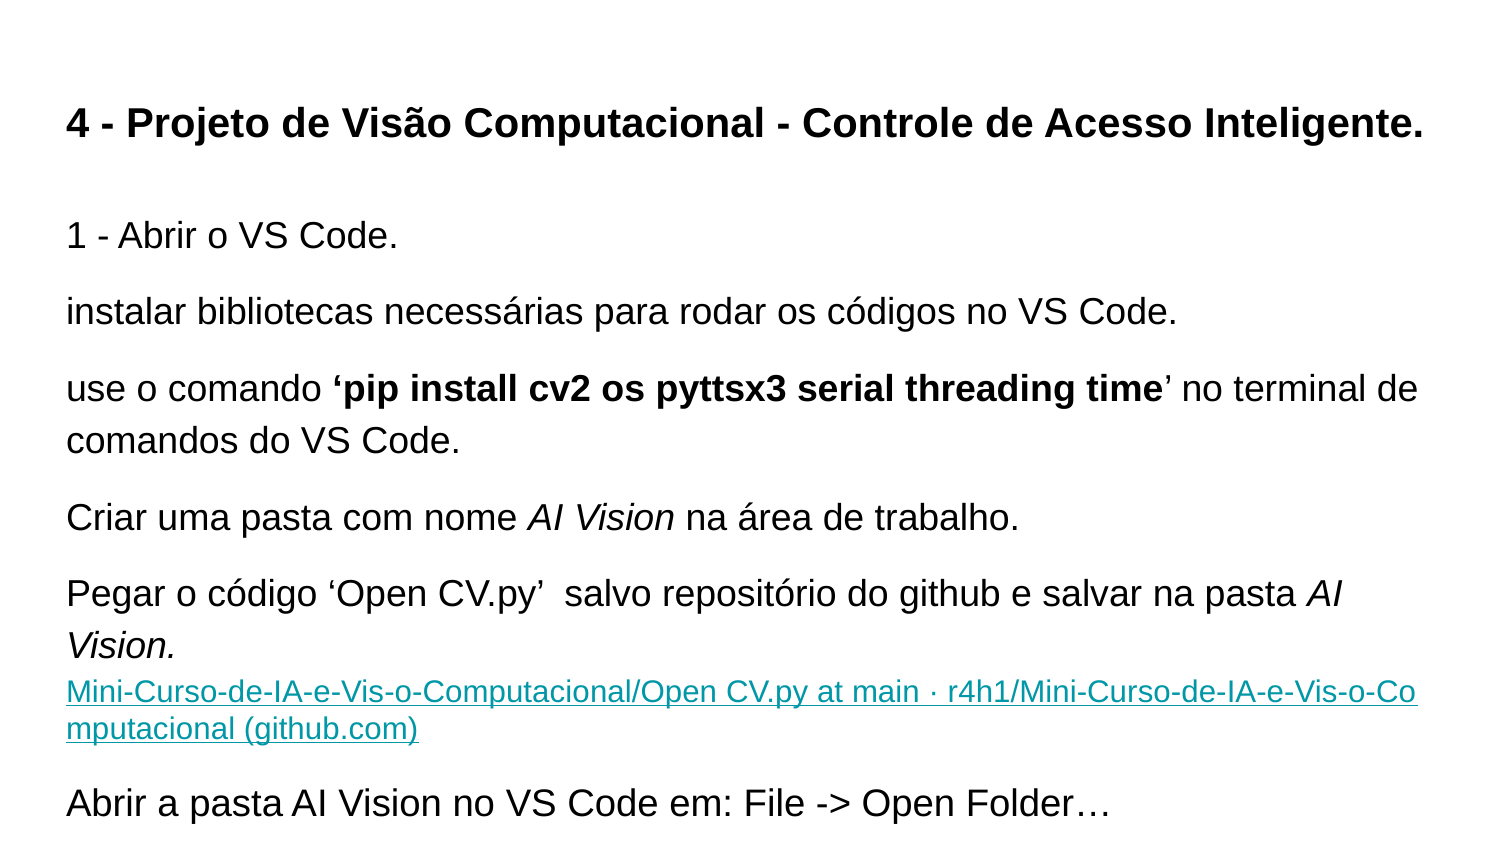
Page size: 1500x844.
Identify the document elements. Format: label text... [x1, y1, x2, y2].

list 1 - Abrir o VS Code. instalar bibliotecas necessárias para rodar os códigos no VS Code. use o comando ‘pip install cv2 os pyttsx3 serial threading time’ no terminal de comandos do VS Code. Criar uma pasta com nome AI Vision na área de trabalho. Pegar o código ‘Open CV.py’ salvo repositório do github e salvar na pasta AI Vision. Mini-Curso-de-IA-e-Vis-o-Computacional/Open CV.py at main · r4h1/Mini-Curso-de-IA-e-Vis-o-Computacional (github.com) Abrir a pasta AI Vision no VS Code em: File -> Open Folder… [51, 189, 1449, 844]
title 4 - Projeto de Visão Computacional - Controle de Acesso Inteligente. [51, 72, 1449, 167]
